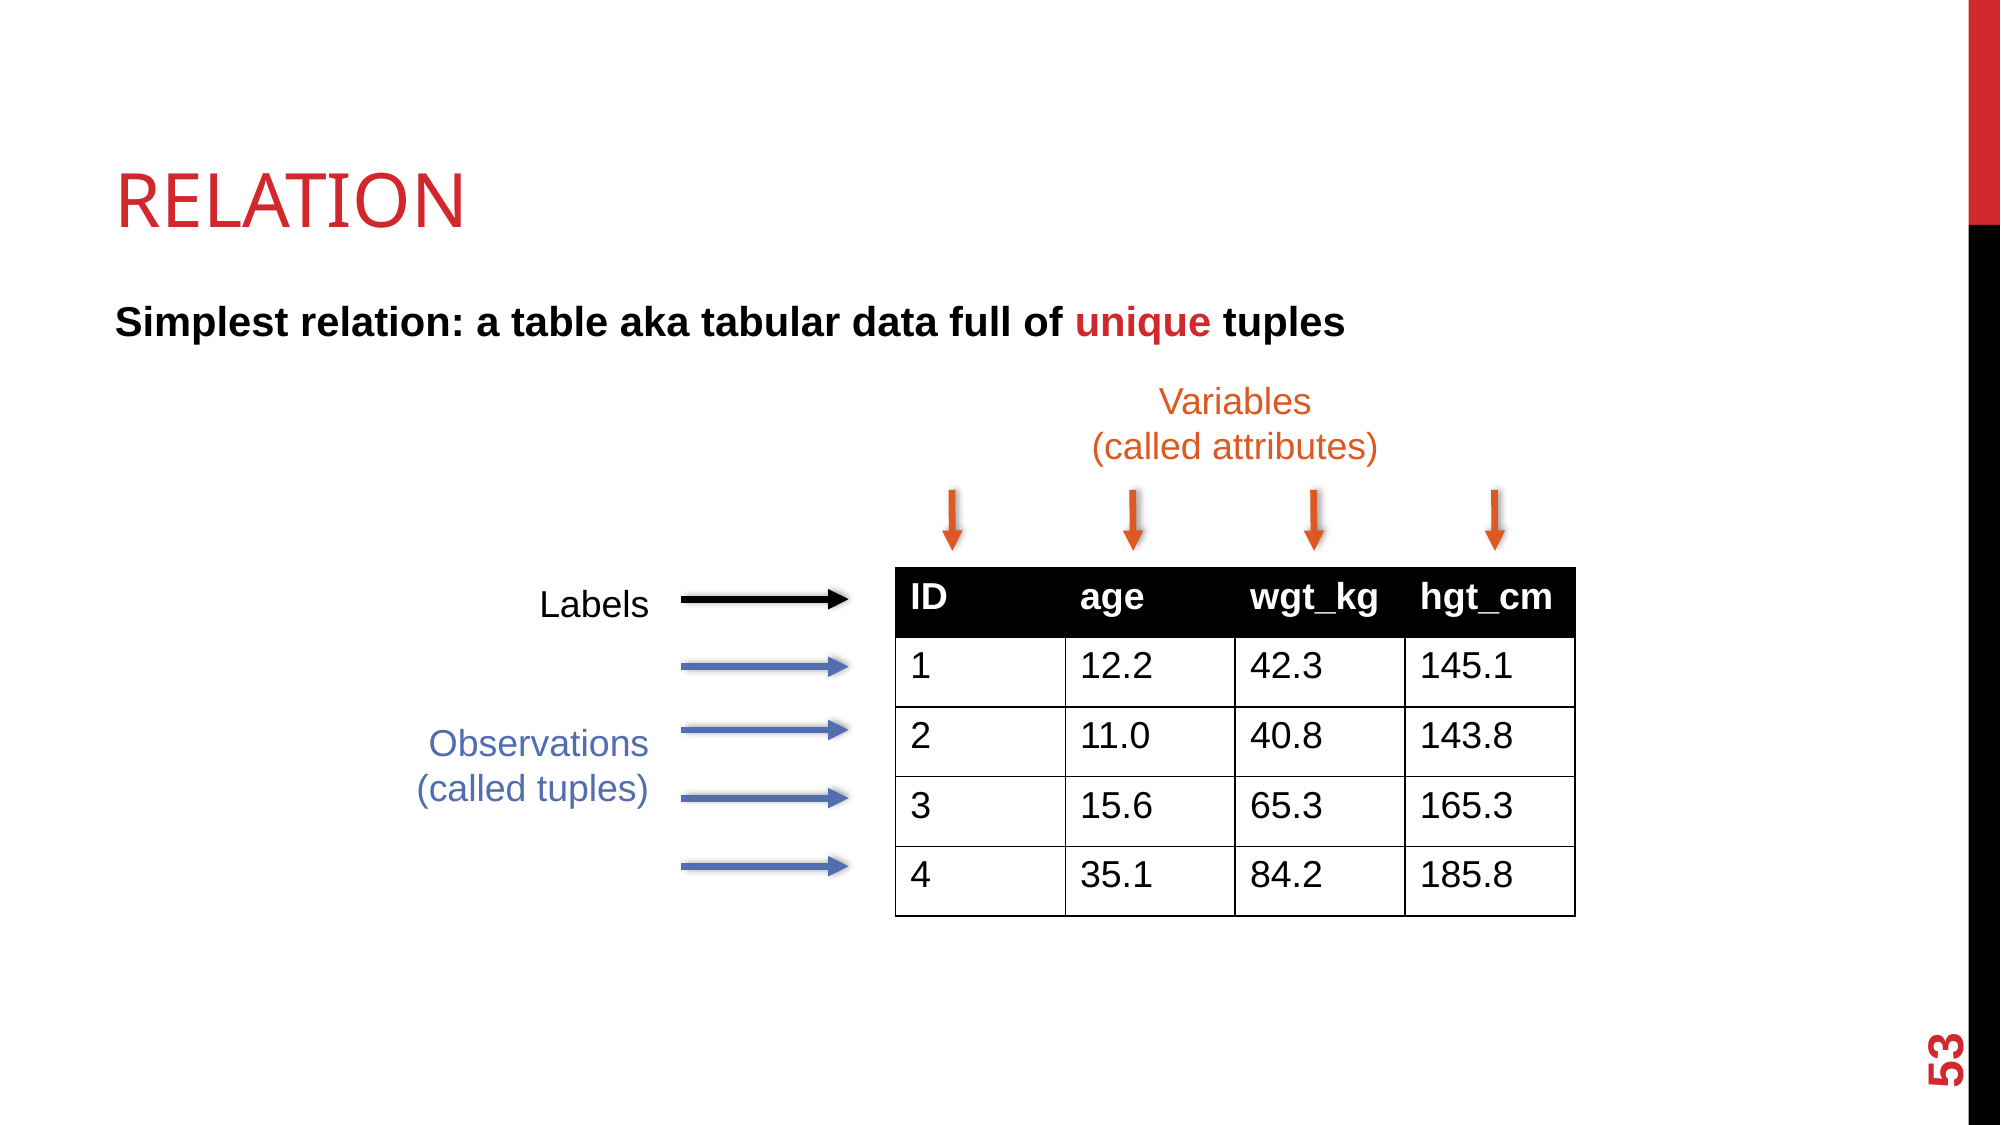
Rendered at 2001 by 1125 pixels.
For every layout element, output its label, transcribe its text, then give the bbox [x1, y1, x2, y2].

table_cell Agnostic [1496, 490, 1502, 547]
table_cell 35.1 [1066, 847, 1234, 915]
table_cell Agnostic [945, 490, 951, 547]
table_cell 165.3 [1406, 777, 1574, 846]
table_header ID [896, 568, 1065, 637]
text_box Labels [477, 572, 665, 633]
table_cell 1 [896, 638, 1065, 706]
table_header wgt_kg [1236, 568, 1404, 637]
table_cell 185.8 [1406, 847, 1574, 915]
table_cell Agnostic [1134, 491, 1138, 550]
table_cell Agnostic [1126, 490, 1132, 545]
table_cell Agnostic [1488, 490, 1494, 547]
table_cell 42.3 [1236, 638, 1404, 706]
table_cell Agnostic [1315, 491, 1319, 550]
table_cell Agnostic [1307, 490, 1313, 545]
table_header hgt_cm [1406, 568, 1574, 637]
table_cell 12.2 [1066, 638, 1234, 706]
title RELATION [99, 25, 1367, 250]
text_box Variables (called attributes) [1074, 369, 1396, 475]
table_cell 3 [896, 777, 1065, 846]
slide_number ‹#› [1903, 887, 1984, 1104]
table_cell 40.8 [1236, 708, 1404, 776]
table_cell 145.1 [1406, 638, 1574, 706]
table_cell 65.3 [1236, 777, 1404, 846]
table_cell 2 [896, 708, 1065, 776]
table_cell 15.6 [1066, 777, 1234, 846]
table_header age [1066, 568, 1234, 637]
table_cell 143.8 [1406, 708, 1574, 776]
table_cell 11.0 [1066, 708, 1234, 776]
text_box Observations (called tuples) [370, 711, 665, 817]
table_cell Agnostic [953, 490, 959, 548]
table_cell 84.2 [1236, 847, 1404, 915]
list Simplest relation: a table aka tabular data full of unique tuples [99, 287, 1767, 1005]
table_cell 4 [896, 847, 1065, 915]
